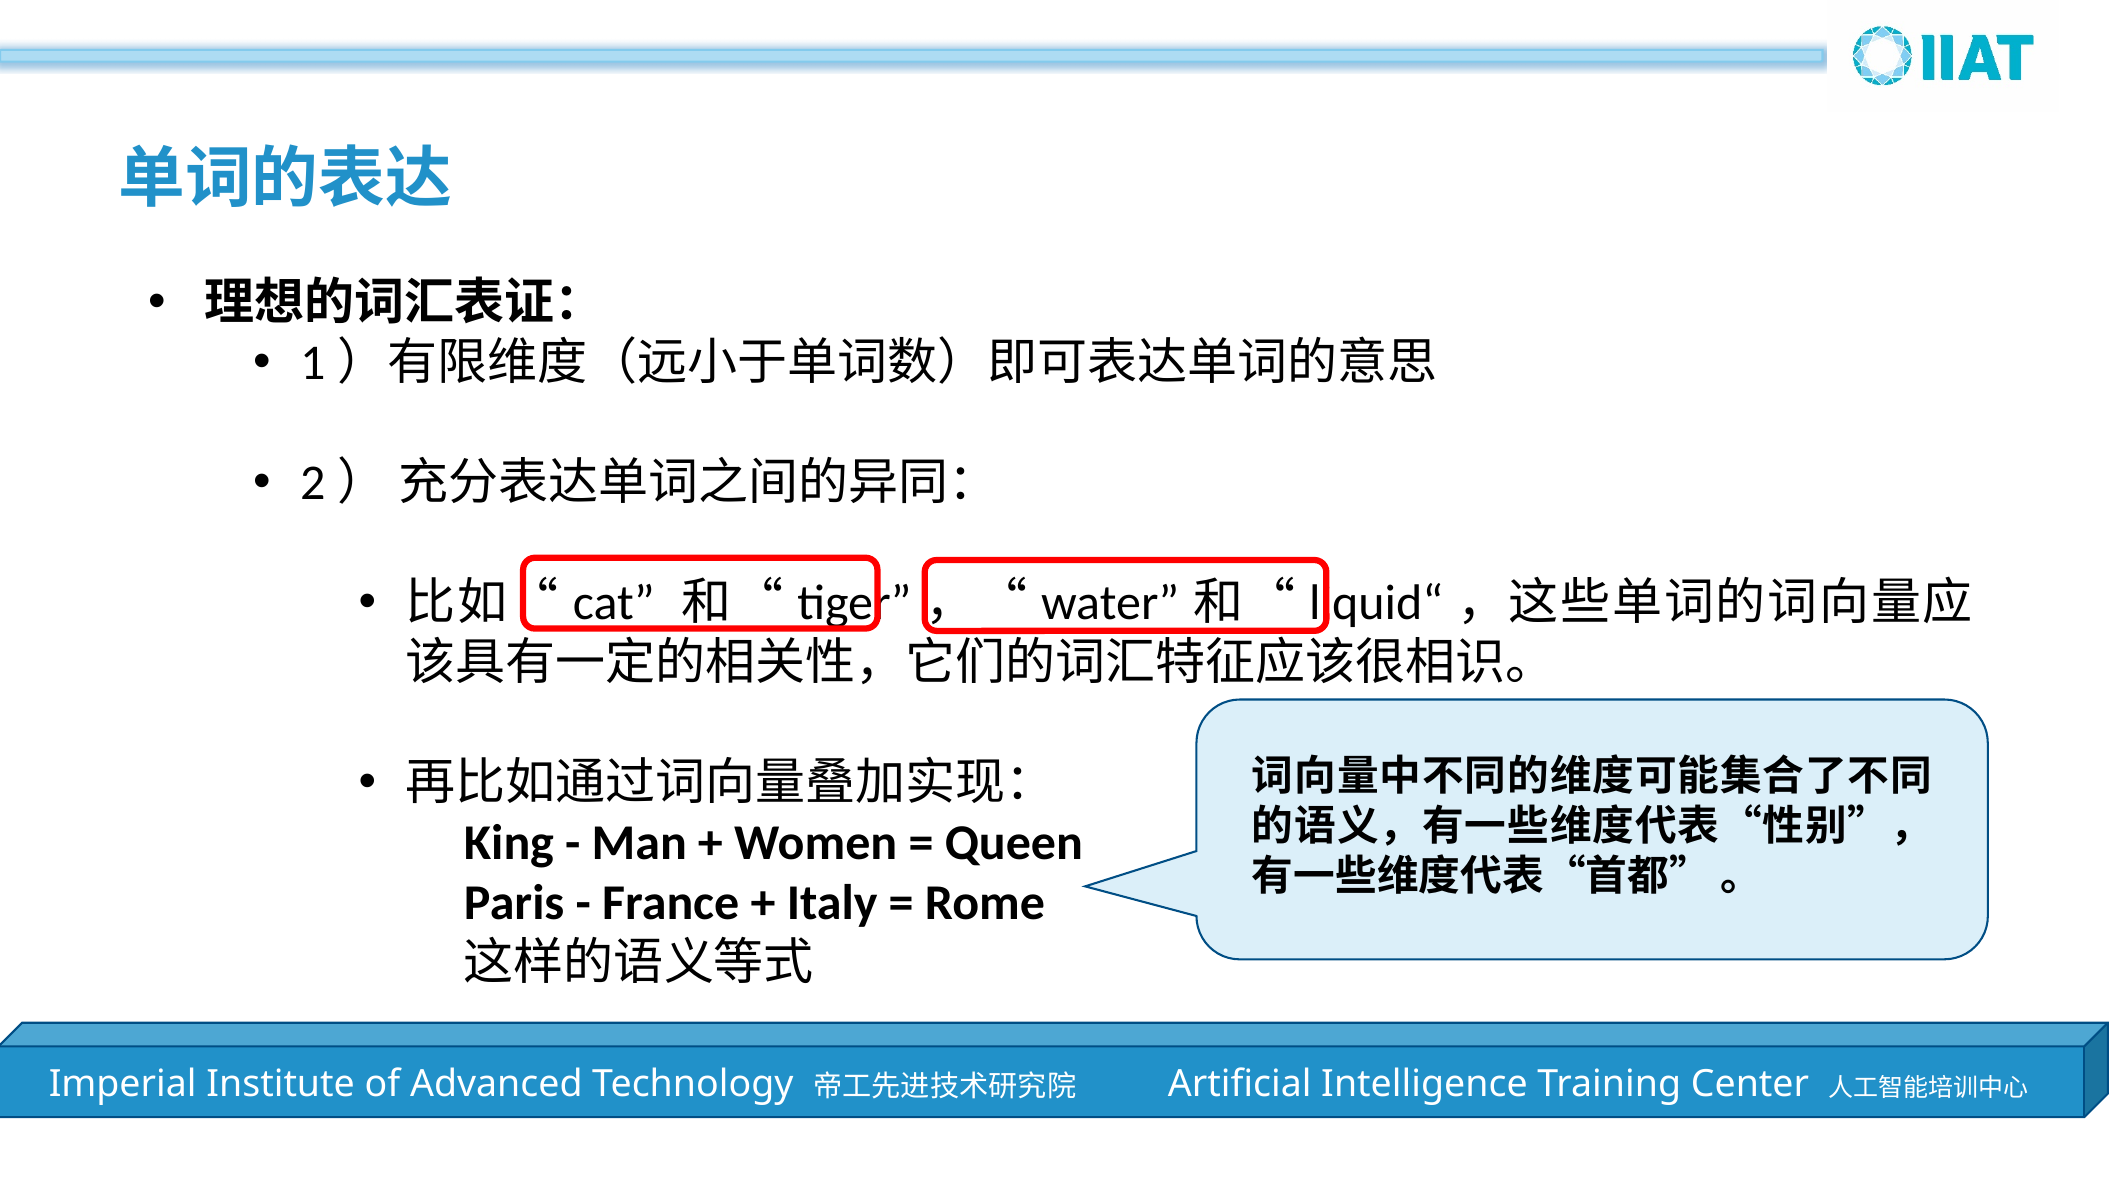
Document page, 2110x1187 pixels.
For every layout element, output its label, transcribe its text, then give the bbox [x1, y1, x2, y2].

text_box 理想的词汇表证： 1）有限维度（远小于单词数）即可表达单词的意思 2） 充分表达单词之间的异同： 比如“cat” 和“tiger”，“water”和“liquid“，这些单词的词向量应该具有一定的相关性，它们的词汇特征应该很相识。 再比如通过词向量叠加实现： King - Man + Women = Queen Paris - France + Italy = Rome 这样的语义等式 [133, 262, 1988, 1178]
text_box 词向量中不同的维度可能集合了不同的语义，有一些维度代表“性别”，有一些维度代表“首都” 。 [1237, 741, 1948, 957]
picture [1827, 0, 2059, 112]
text_box [923, 558, 1328, 632]
text_box [522, 556, 879, 630]
text_box 单词的表达 [103, 127, 468, 223]
